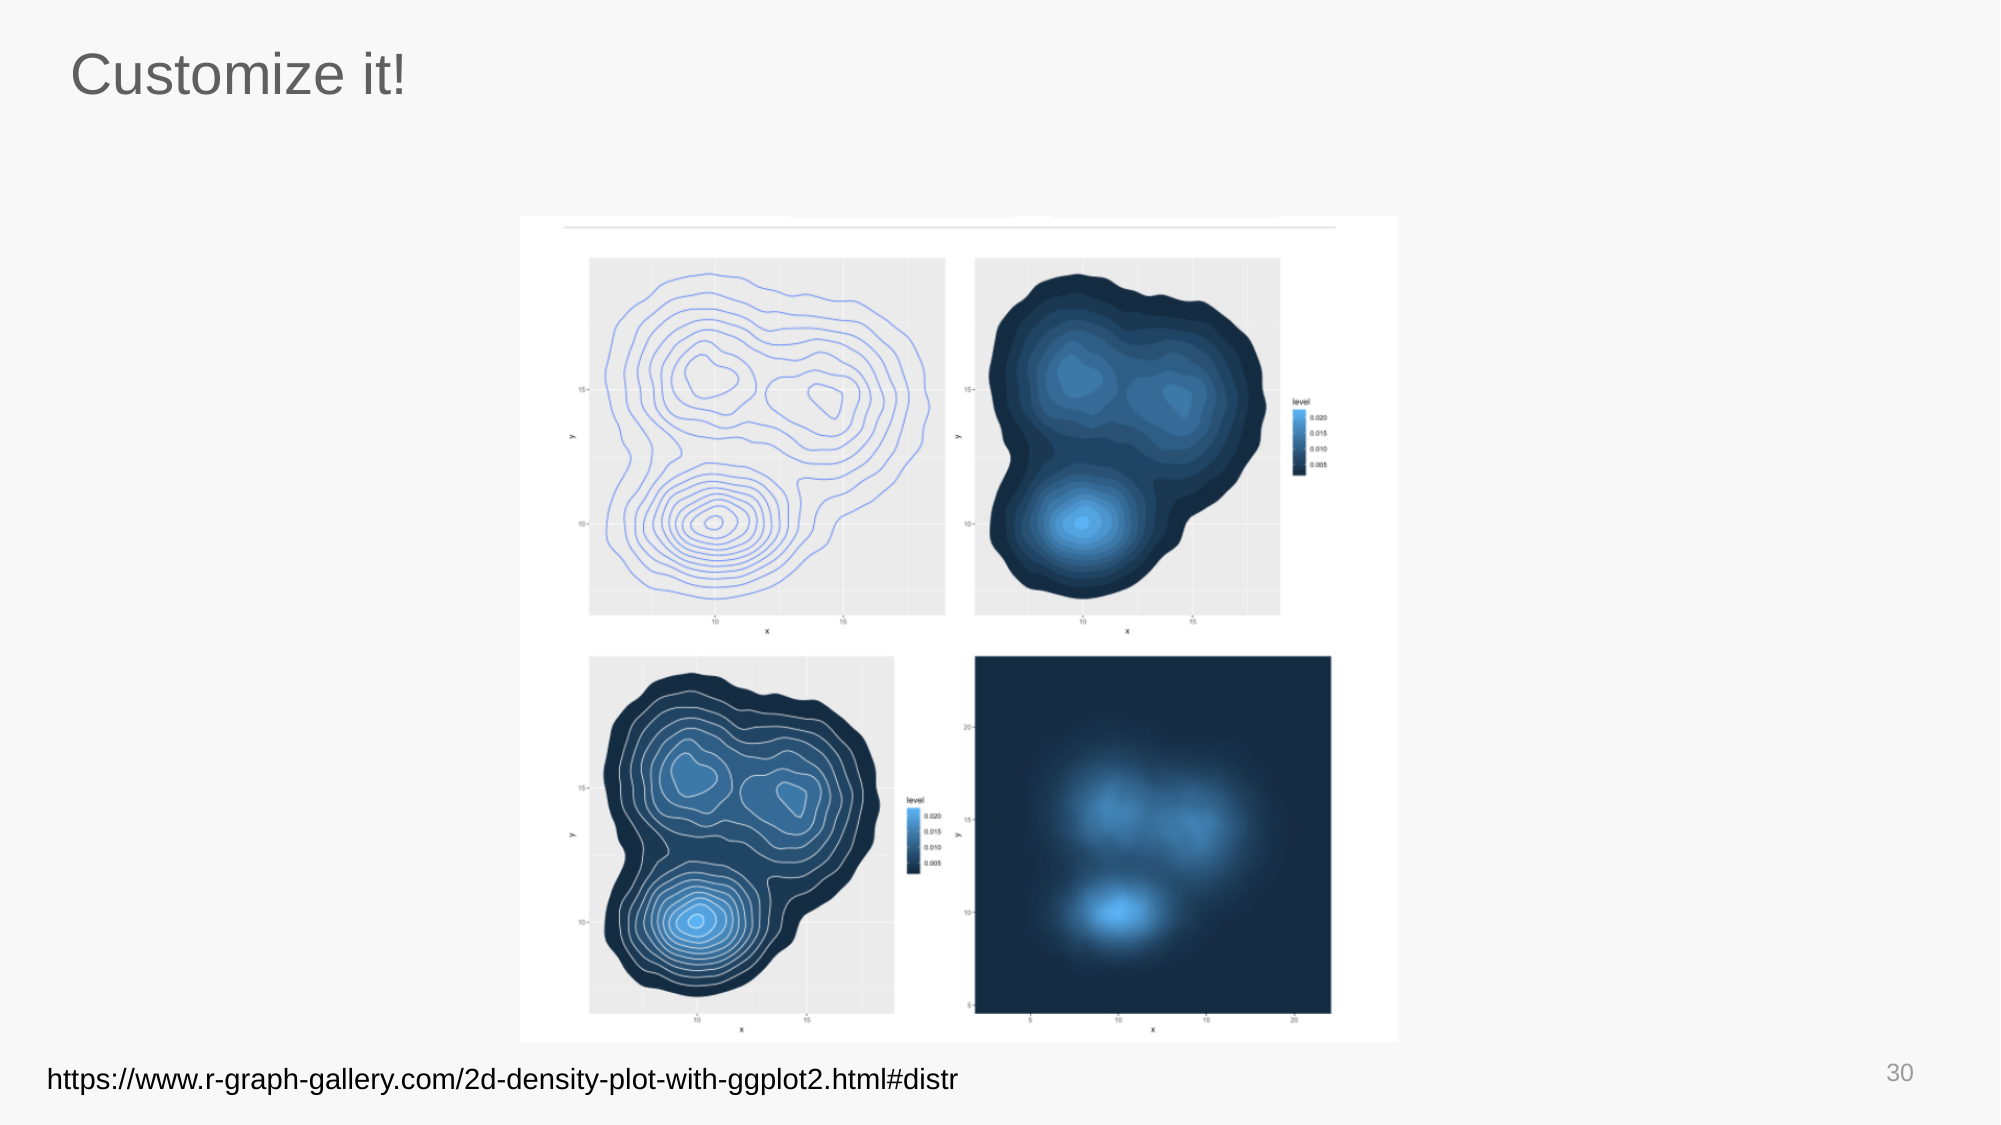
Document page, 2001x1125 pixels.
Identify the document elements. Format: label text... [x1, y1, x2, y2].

slide_number 30 [1479, 1041, 1930, 1102]
picture [520, 216, 1399, 1042]
text_box https://www.r-graph-gallery.com/2d-density-plot-with-ggplot2.html#distr [32, 1053, 975, 1103]
title Customize it! [70, 45, 1930, 180]
